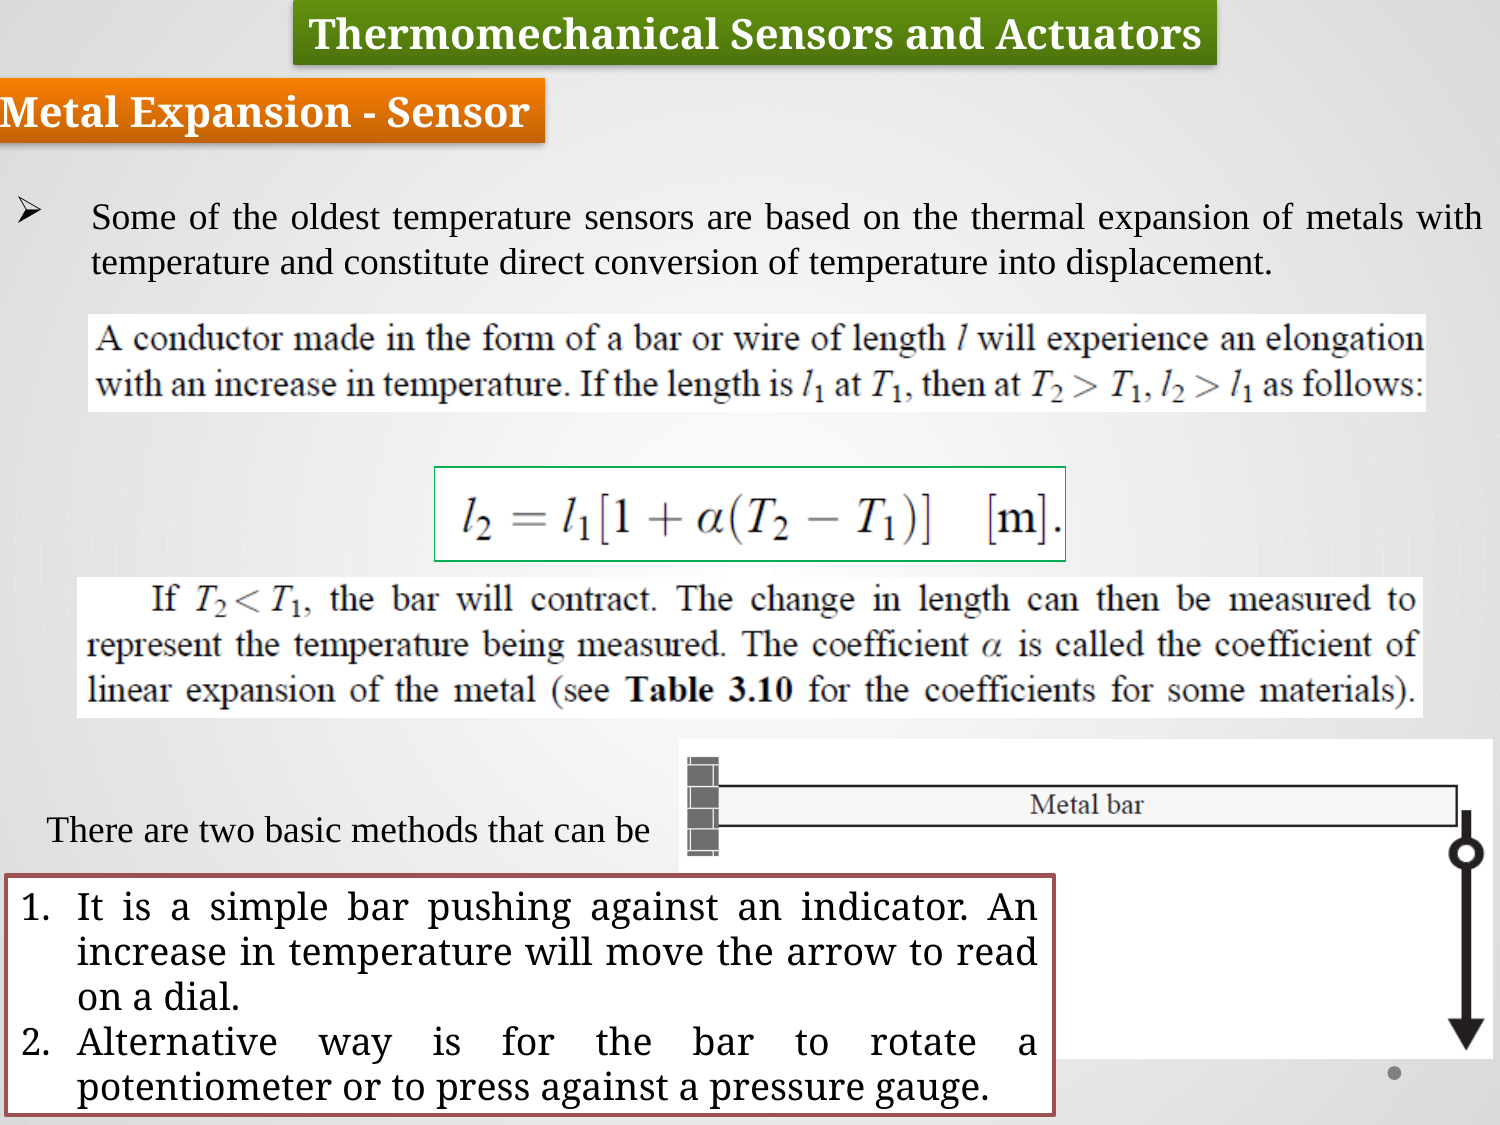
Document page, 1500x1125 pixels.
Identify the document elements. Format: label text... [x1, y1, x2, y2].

picture [434, 467, 1066, 561]
text_box There are two basic methods that can be [31, 797, 667, 857]
picture [88, 314, 1427, 412]
picture [77, 578, 1423, 717]
picture [678, 738, 1493, 1059]
text_box Some of the oldest temperature sensors are based on the thermal expansion of metals with temperature and constitute direct conversion of temperature into displacement. [0, 184, 1500, 290]
text_box Metal Expansion - Sensor [0, 78, 546, 143]
text_box Thermomechanical Sensors and Actuators [293, 0, 1217, 65]
text_box It is a simple bar pushing against an indicator. An increase in temperature will move the arrow to read on a dial. Alternative way is for the bar to rotate a potentiometer or to press against a pressure gauge. [4, 873, 1056, 1117]
